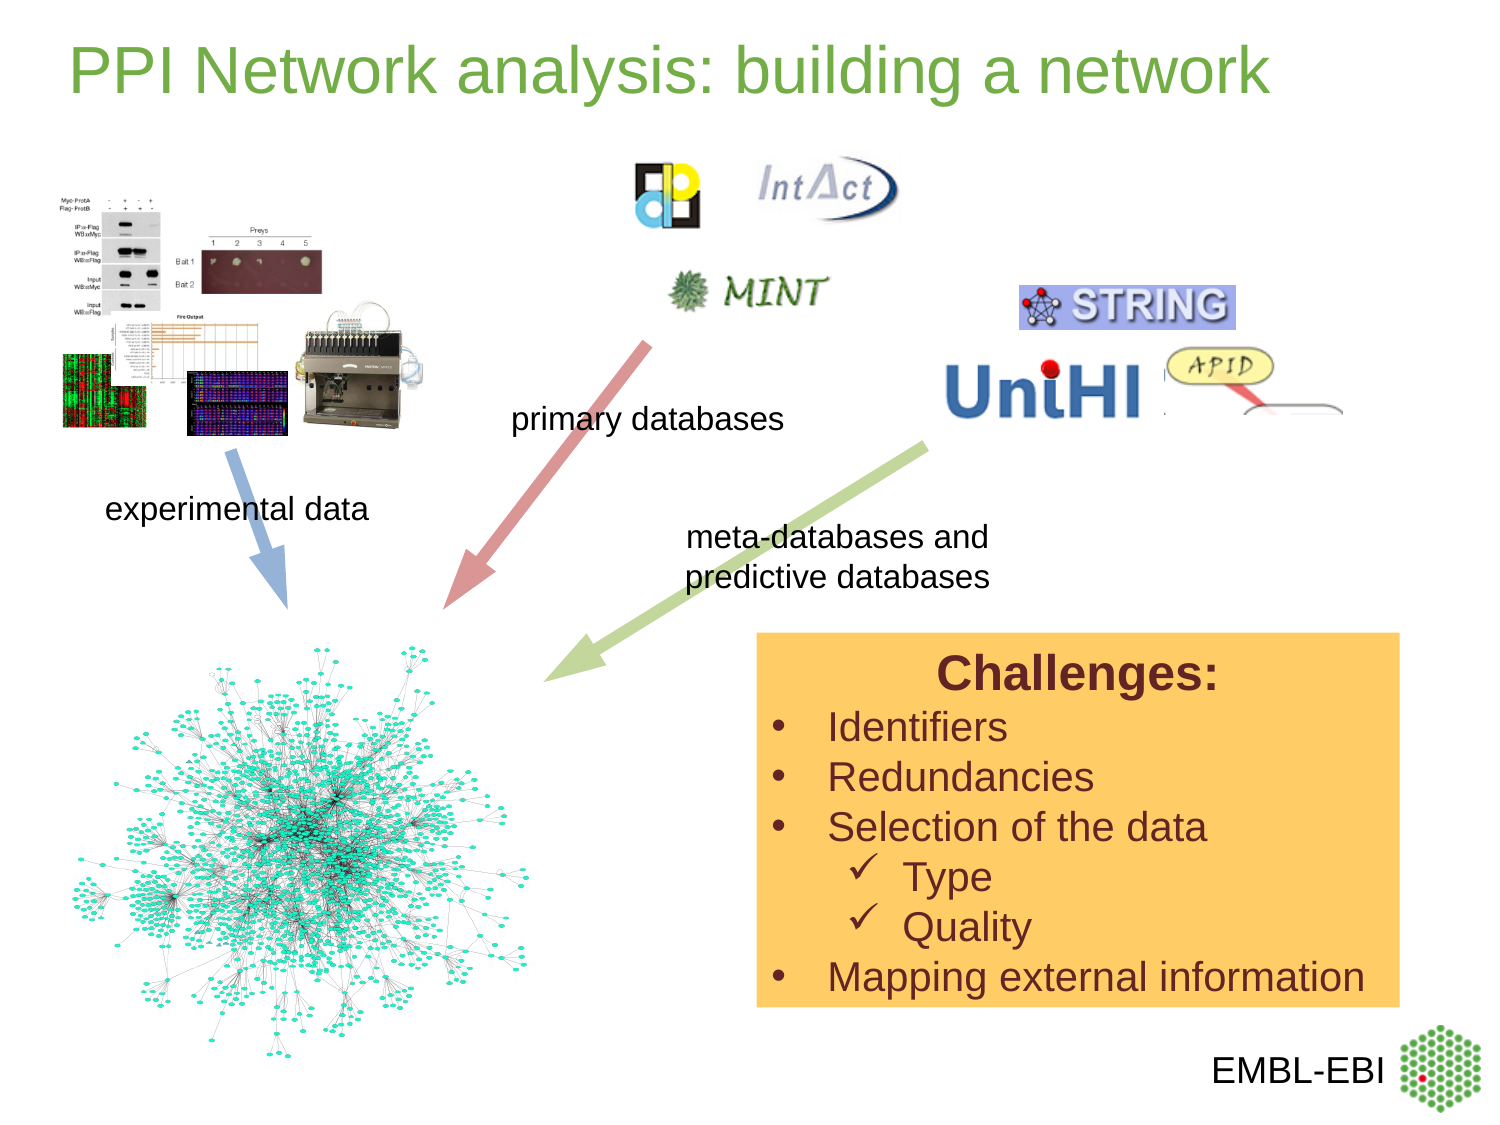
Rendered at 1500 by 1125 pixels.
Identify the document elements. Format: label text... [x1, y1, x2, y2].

picture [1396, 1025, 1481, 1113]
text_box meta-databases and predictive databases [925, 507, 1018, 603]
text_box experimental data [293, 479, 385, 535]
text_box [232, 455, 288, 610]
text_box primary databases [648, 390, 801, 445]
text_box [542, 448, 921, 683]
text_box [57, 196, 425, 436]
text_box PPI Network analysis: building a network [53, 19, 1341, 115]
text_box Challenges: Identifiers Redundancies Selection of the data Type Quality Mapping external information [756, 632, 1400, 1008]
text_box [442, 348, 644, 610]
text_box experimental data [90, 479, 227, 535]
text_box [943, 284, 1343, 424]
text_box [584, 149, 916, 334]
picture [62, 644, 538, 1068]
